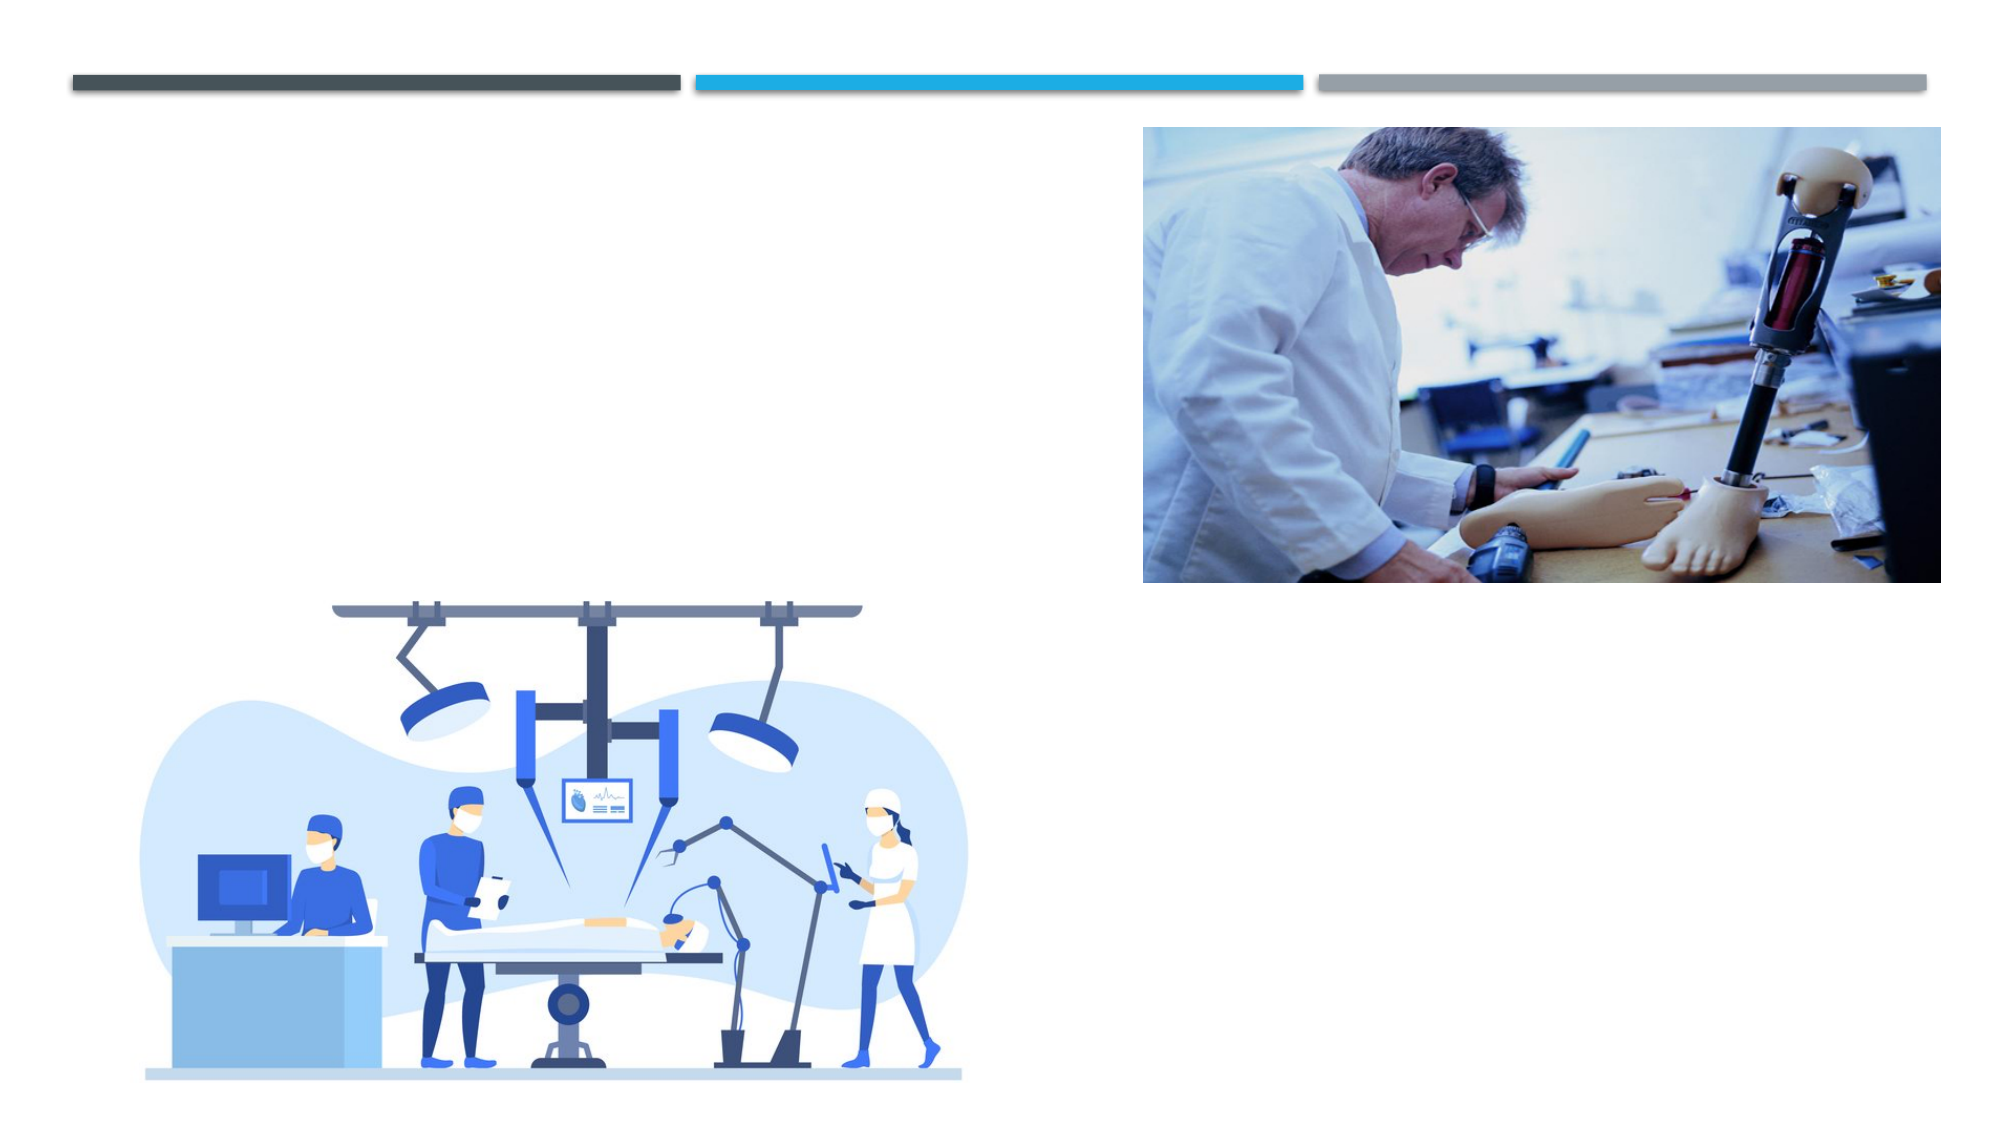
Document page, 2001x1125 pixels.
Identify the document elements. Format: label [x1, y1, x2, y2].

picture [1142, 126, 1941, 584]
picture [29, 599, 1079, 1084]
